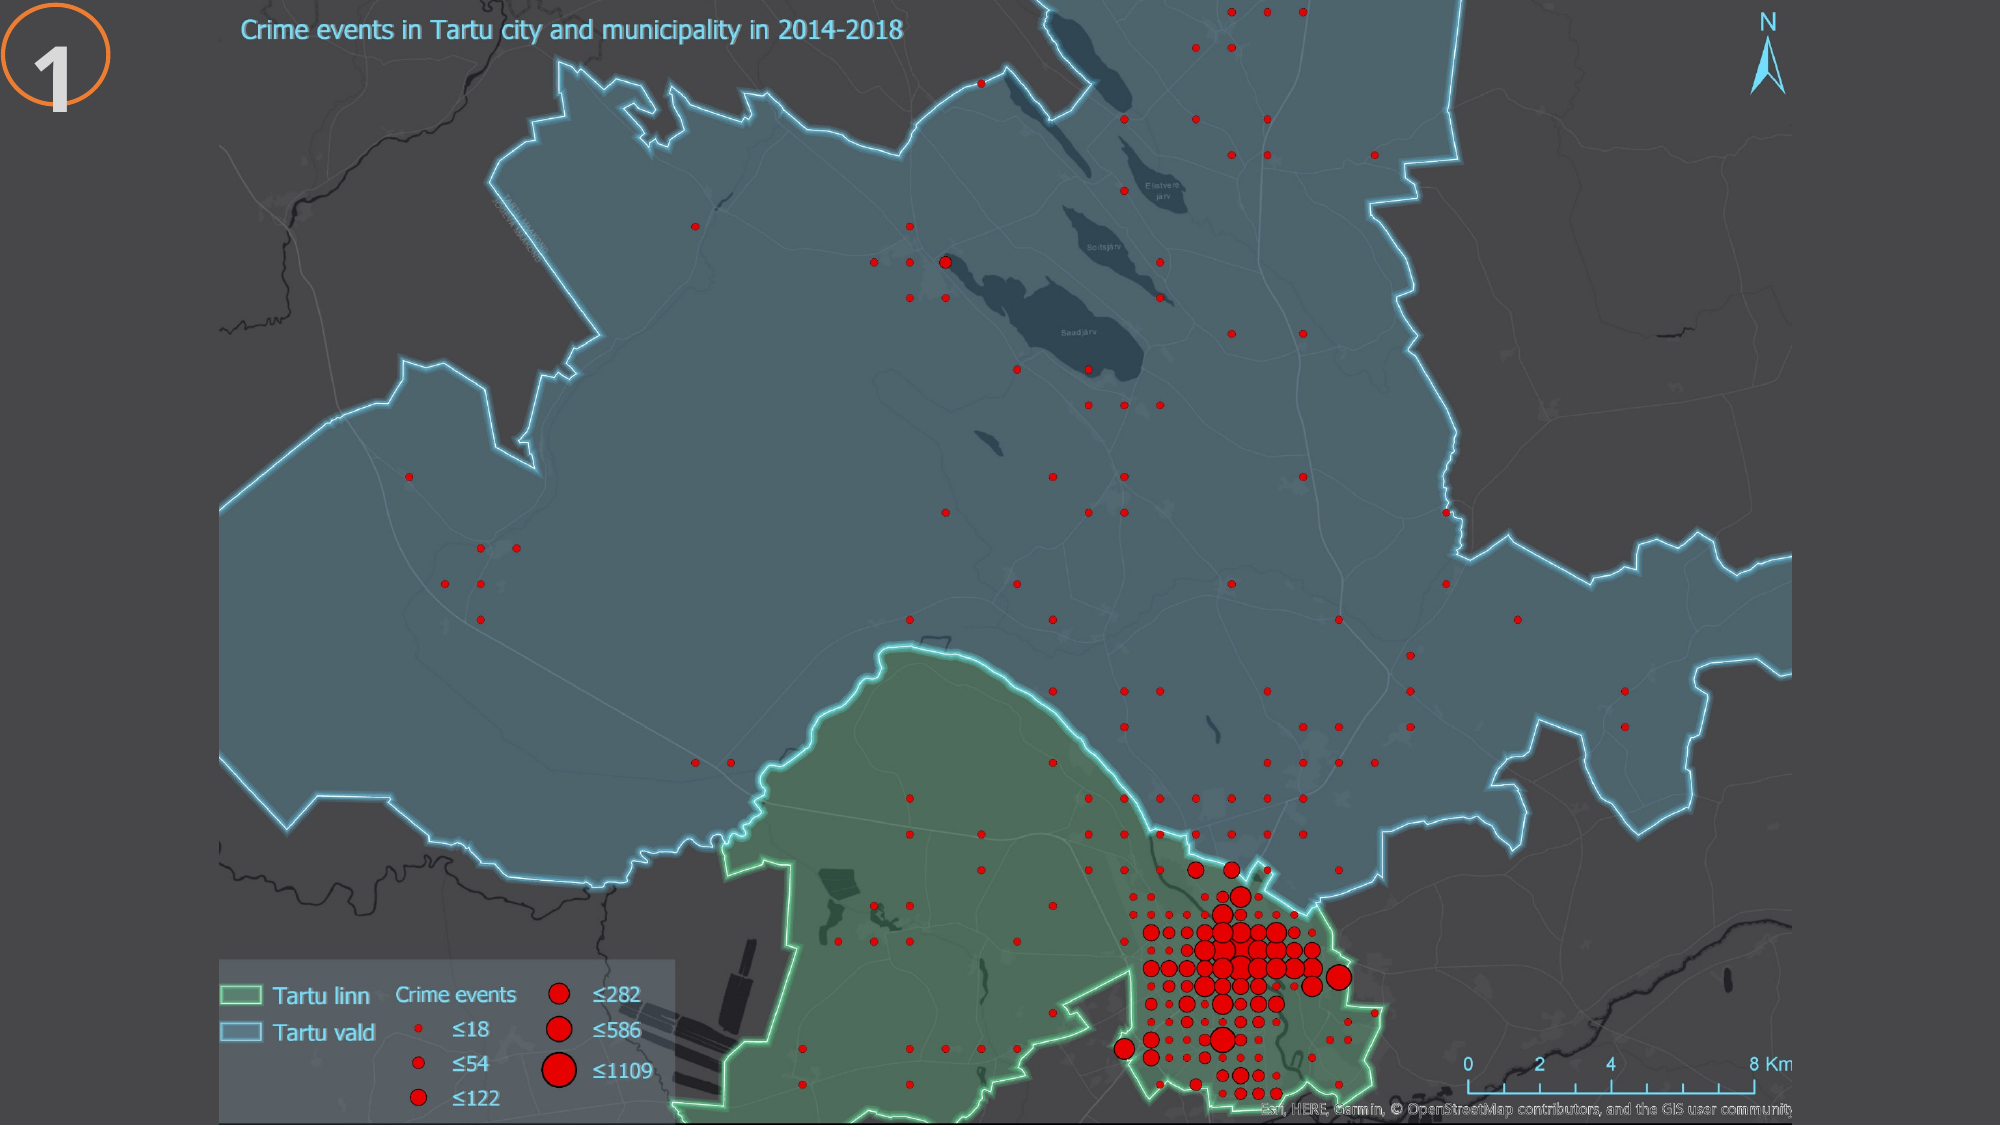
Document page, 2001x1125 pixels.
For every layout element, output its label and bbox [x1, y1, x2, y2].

text_box [2, 0, 109, 121]
picture [219, 0, 1793, 1125]
